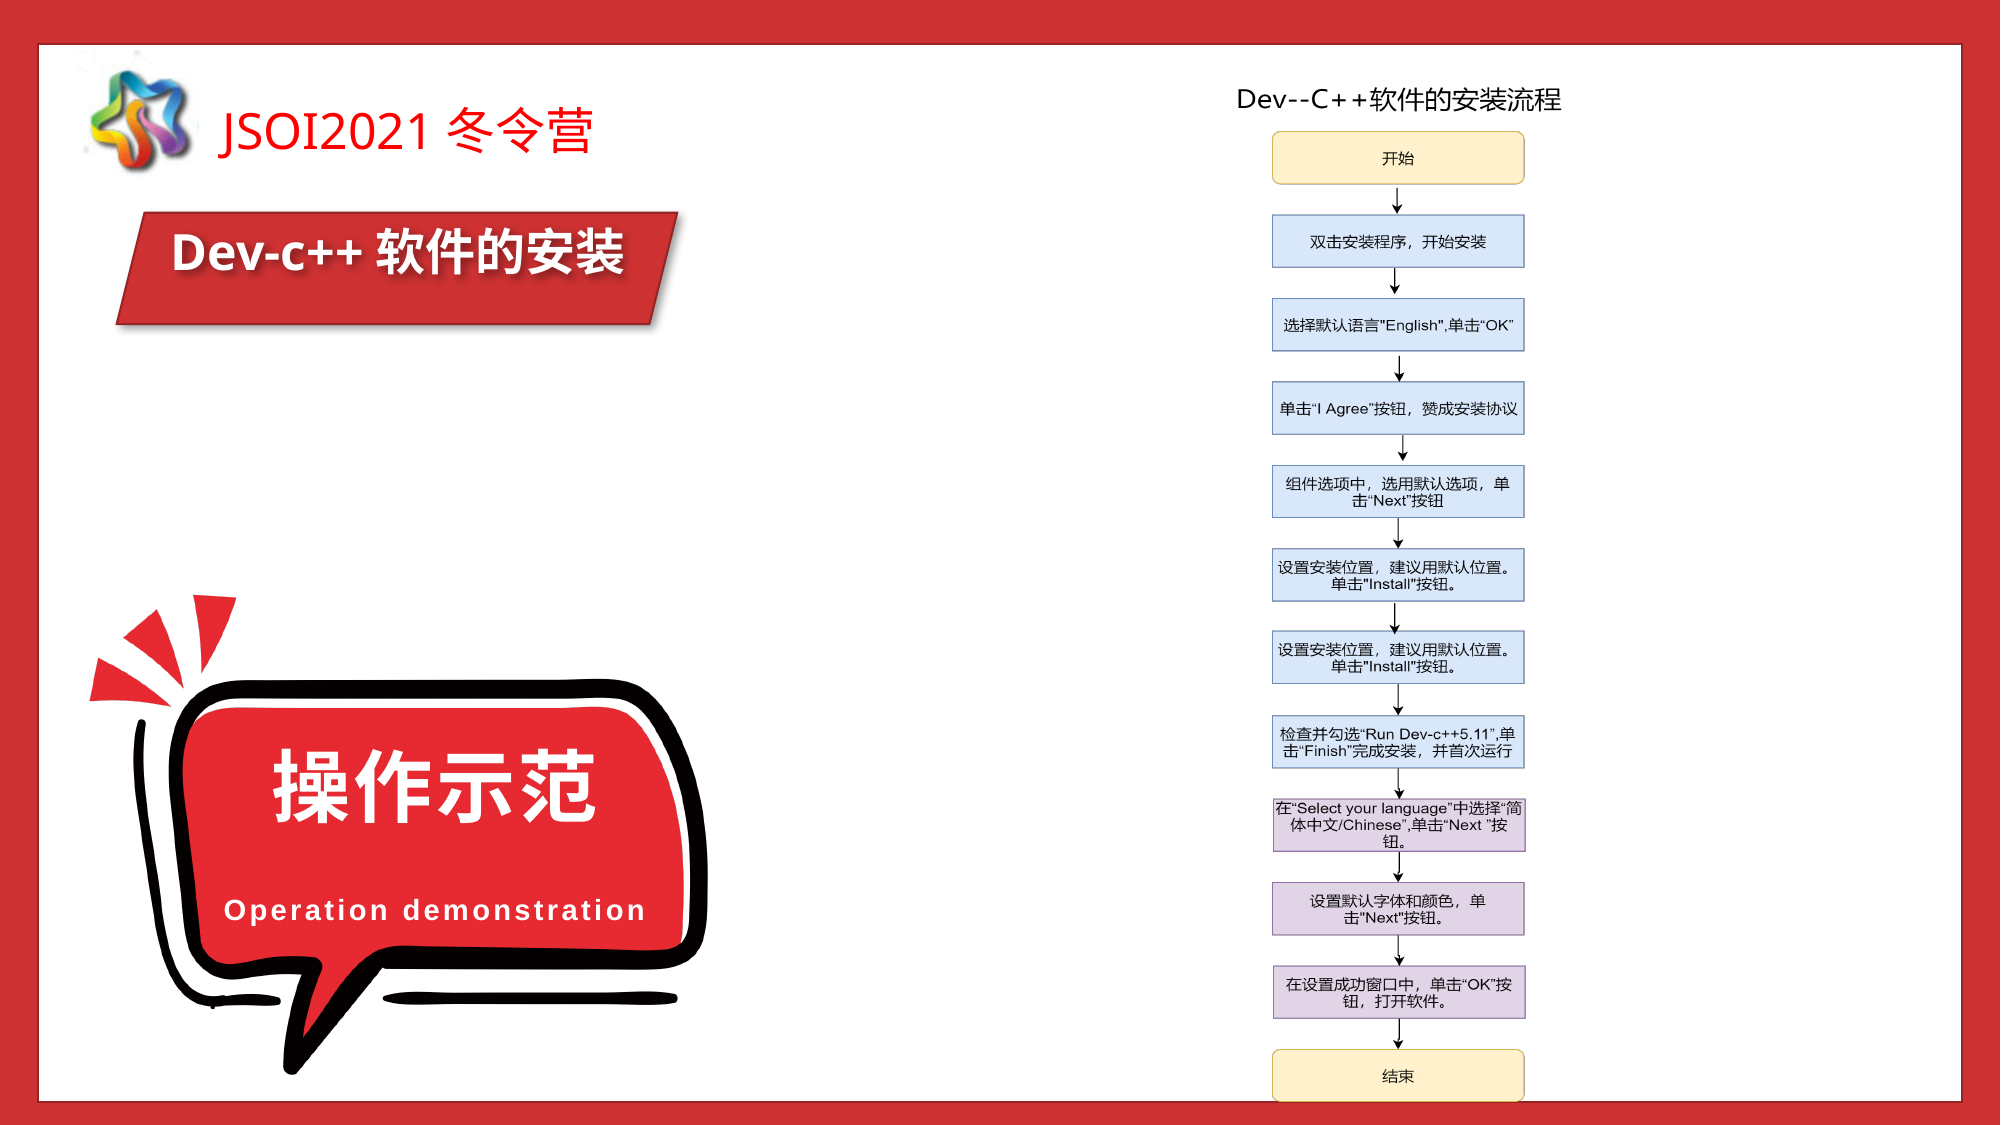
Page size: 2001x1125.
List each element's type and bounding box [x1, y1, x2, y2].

text_box [26, 546, 771, 1102]
picture [76, 50, 199, 181]
picture [1203, 84, 1593, 1102]
text_box [116, 212, 678, 325]
